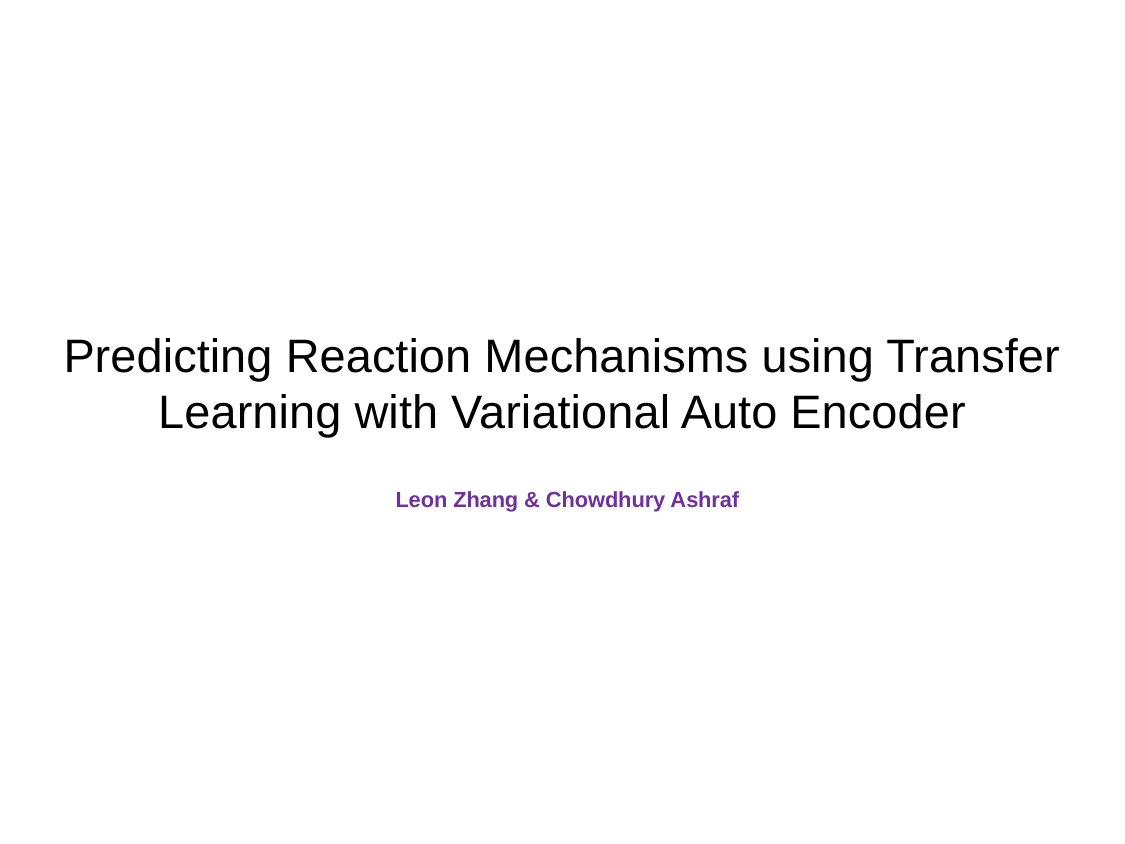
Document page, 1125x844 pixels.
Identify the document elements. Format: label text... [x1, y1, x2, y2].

title Predicting Reaction Mechanisms using Transfer Learning with Variational Auto Encoder [38, 197, 1087, 450]
text_box Leon Zhang & Chowdhury Ashraf [197, 477, 938, 519]
